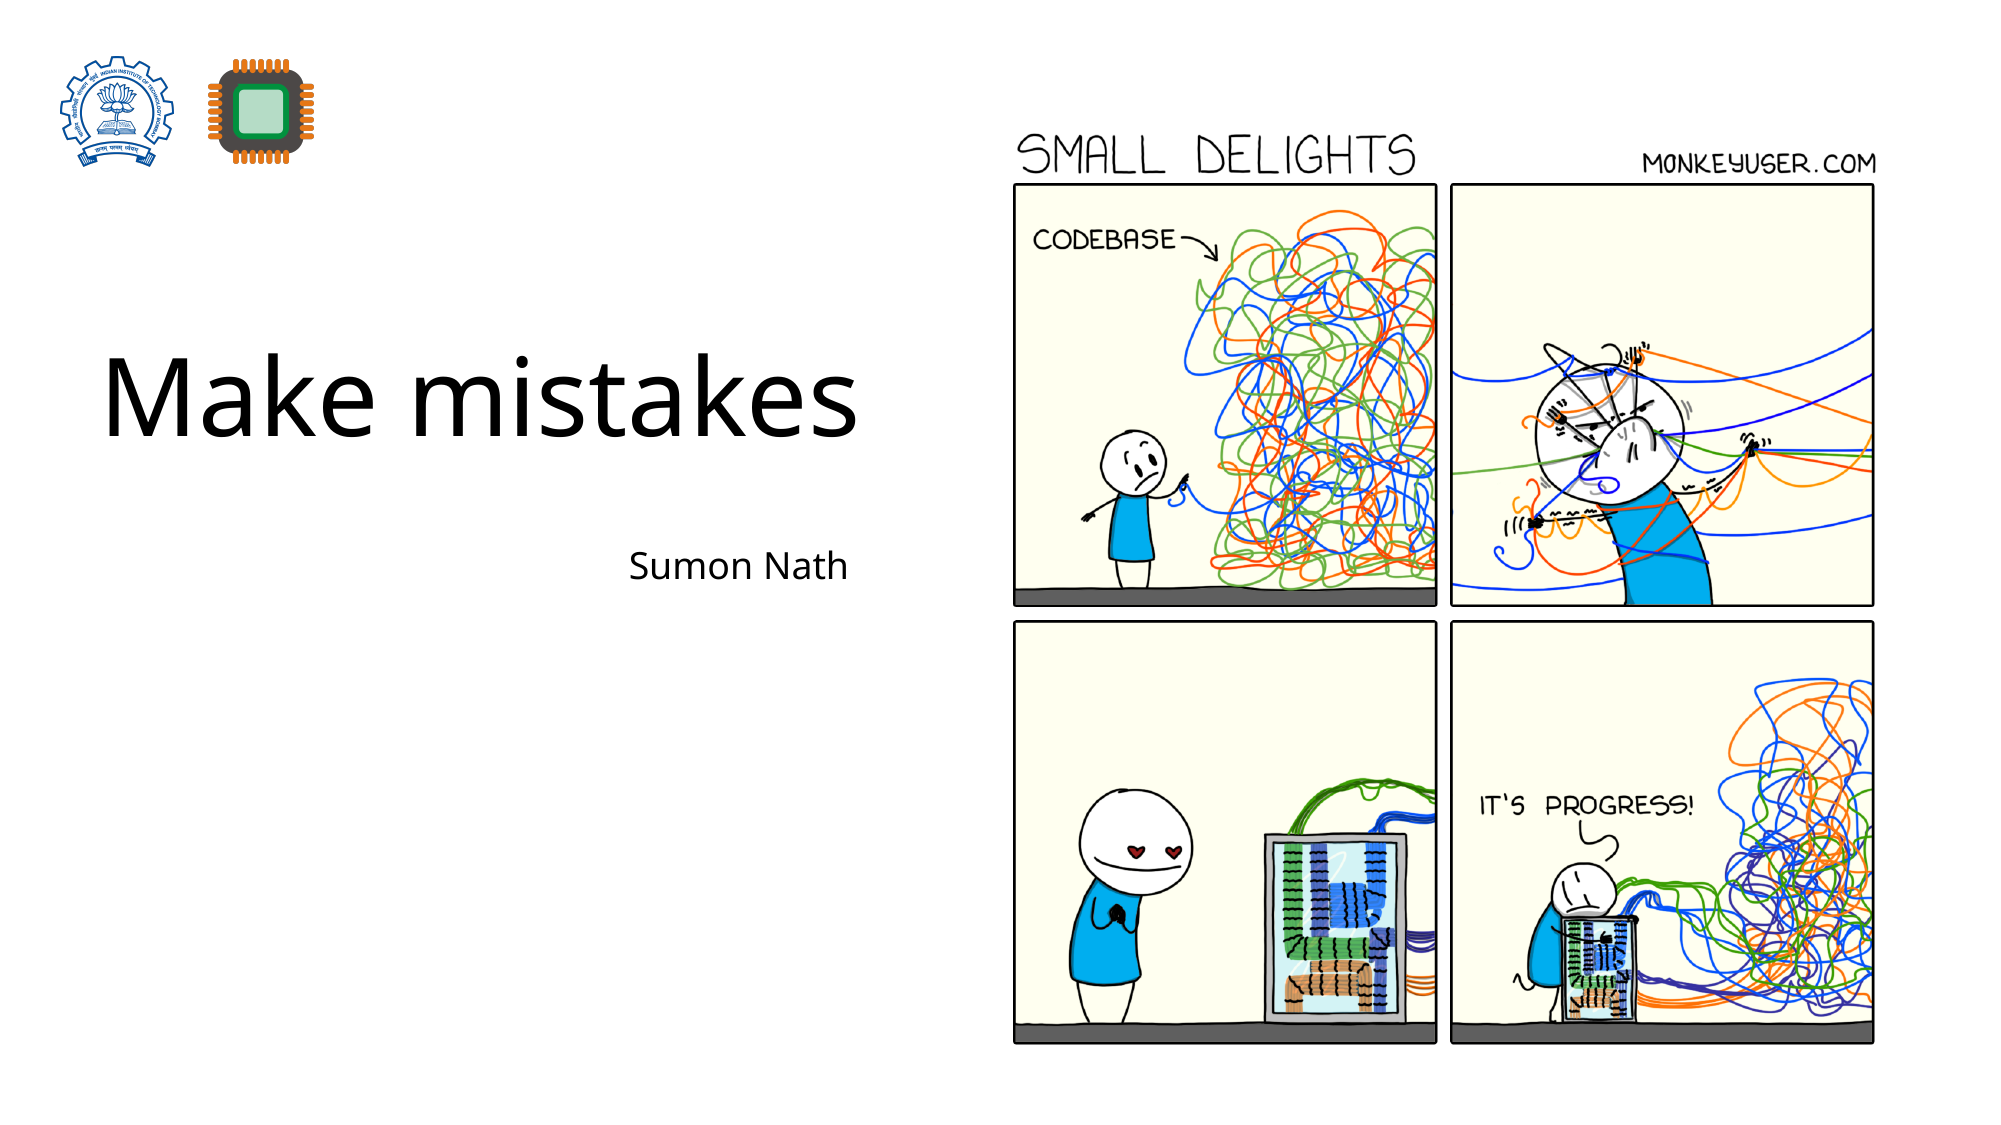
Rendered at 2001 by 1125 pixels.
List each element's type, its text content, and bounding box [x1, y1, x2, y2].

picture [208, 59, 314, 165]
text_box Sumon Nath [613, 534, 972, 640]
picture [972, 116, 1916, 1060]
title Make mistakes [84, 228, 897, 599]
picture [60, 56, 174, 167]
